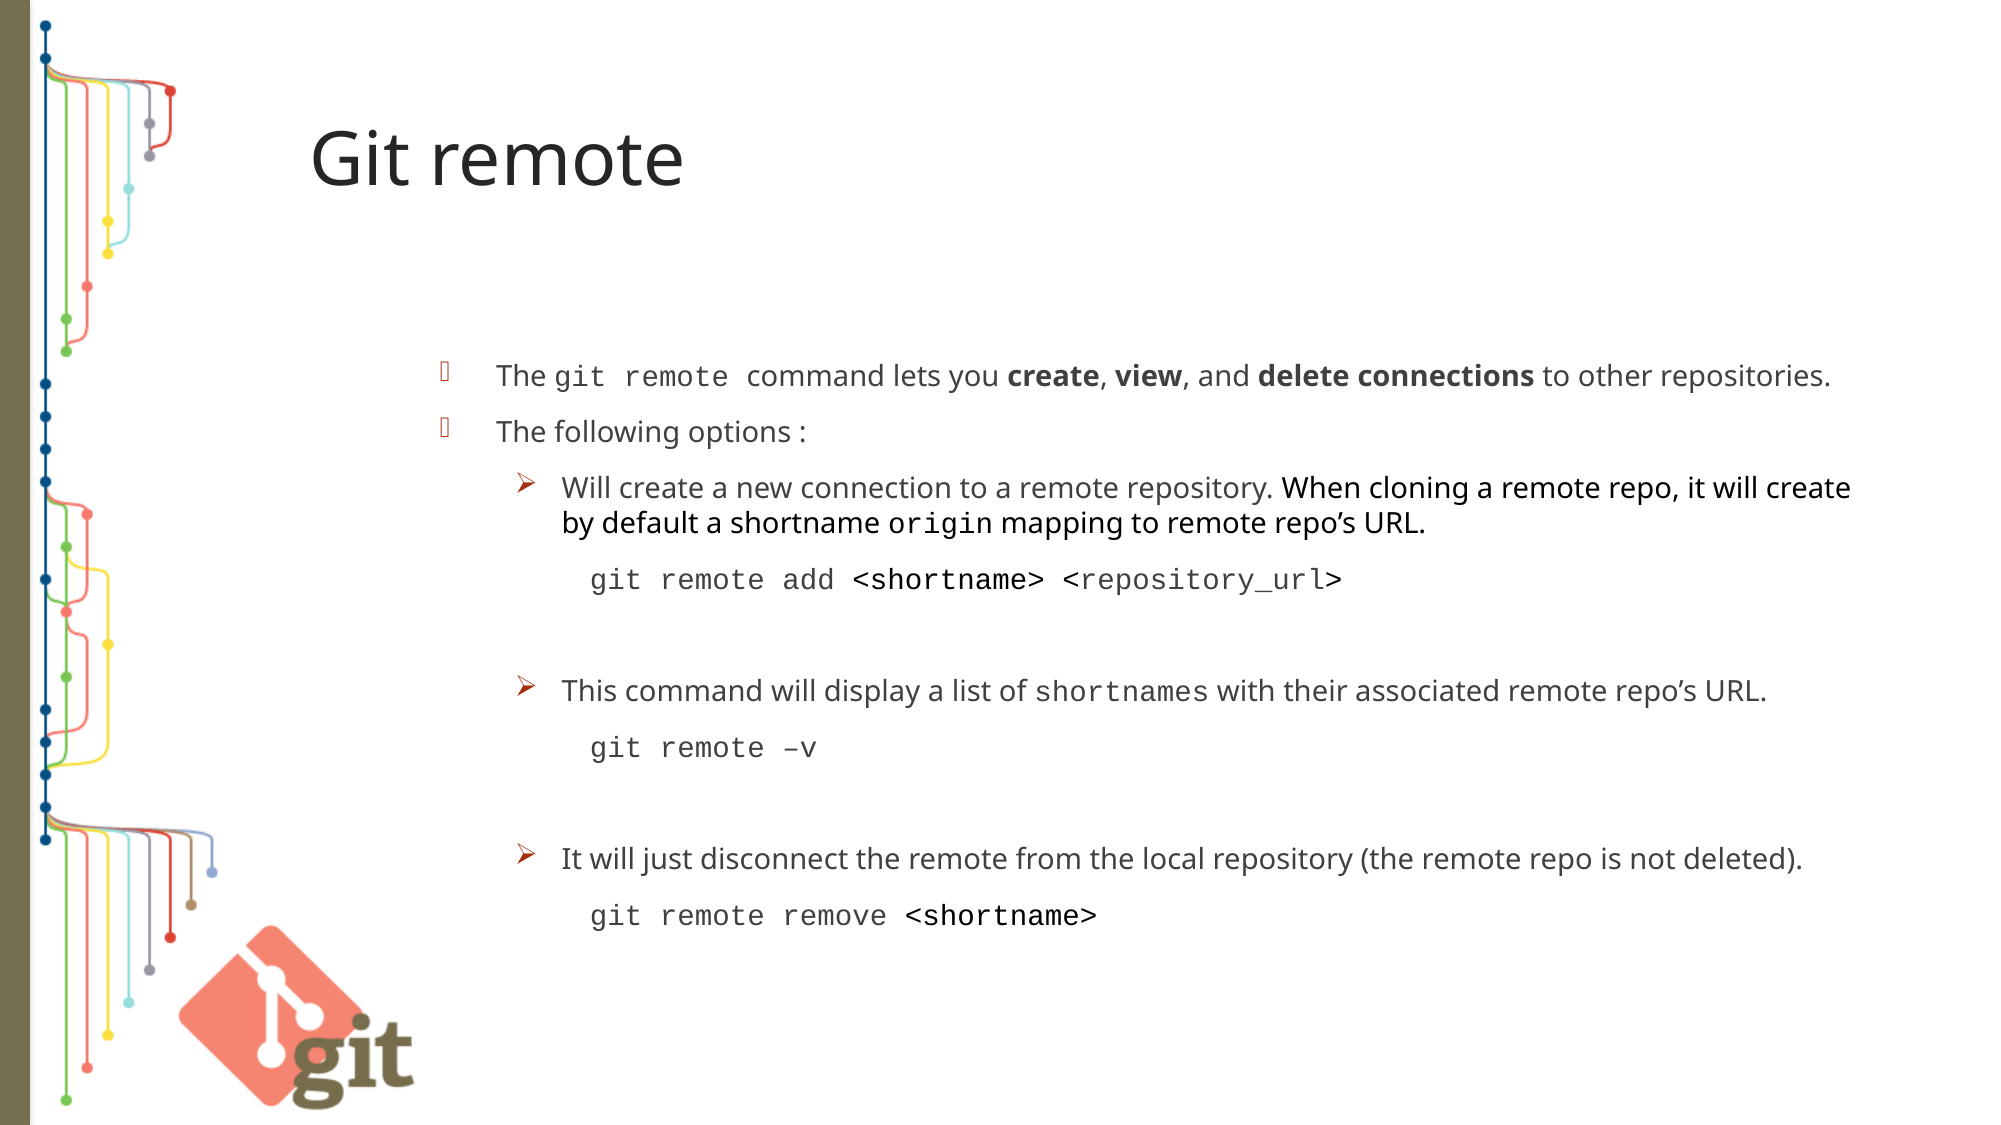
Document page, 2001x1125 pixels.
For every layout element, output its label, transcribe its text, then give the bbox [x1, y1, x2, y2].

picture [30, 0, 2001, 1125]
title Git remote [294, 102, 1888, 313]
list The git remote command lets you create, view, and delete connections to other repositories. The following options : Will create a new connection to a remote repository. When cloning a remote repo, it will create by default a shortname origin mapping to remote repo’s URL. git remote add <shortname> <repository_url> This command will display a list of shortnames with their associated remote repo’s URL. git remote –v It will just disconnect the remote from the local repository (the remote repo is not deleted). git remote remove <shortname> [424, 350, 1888, 970]
